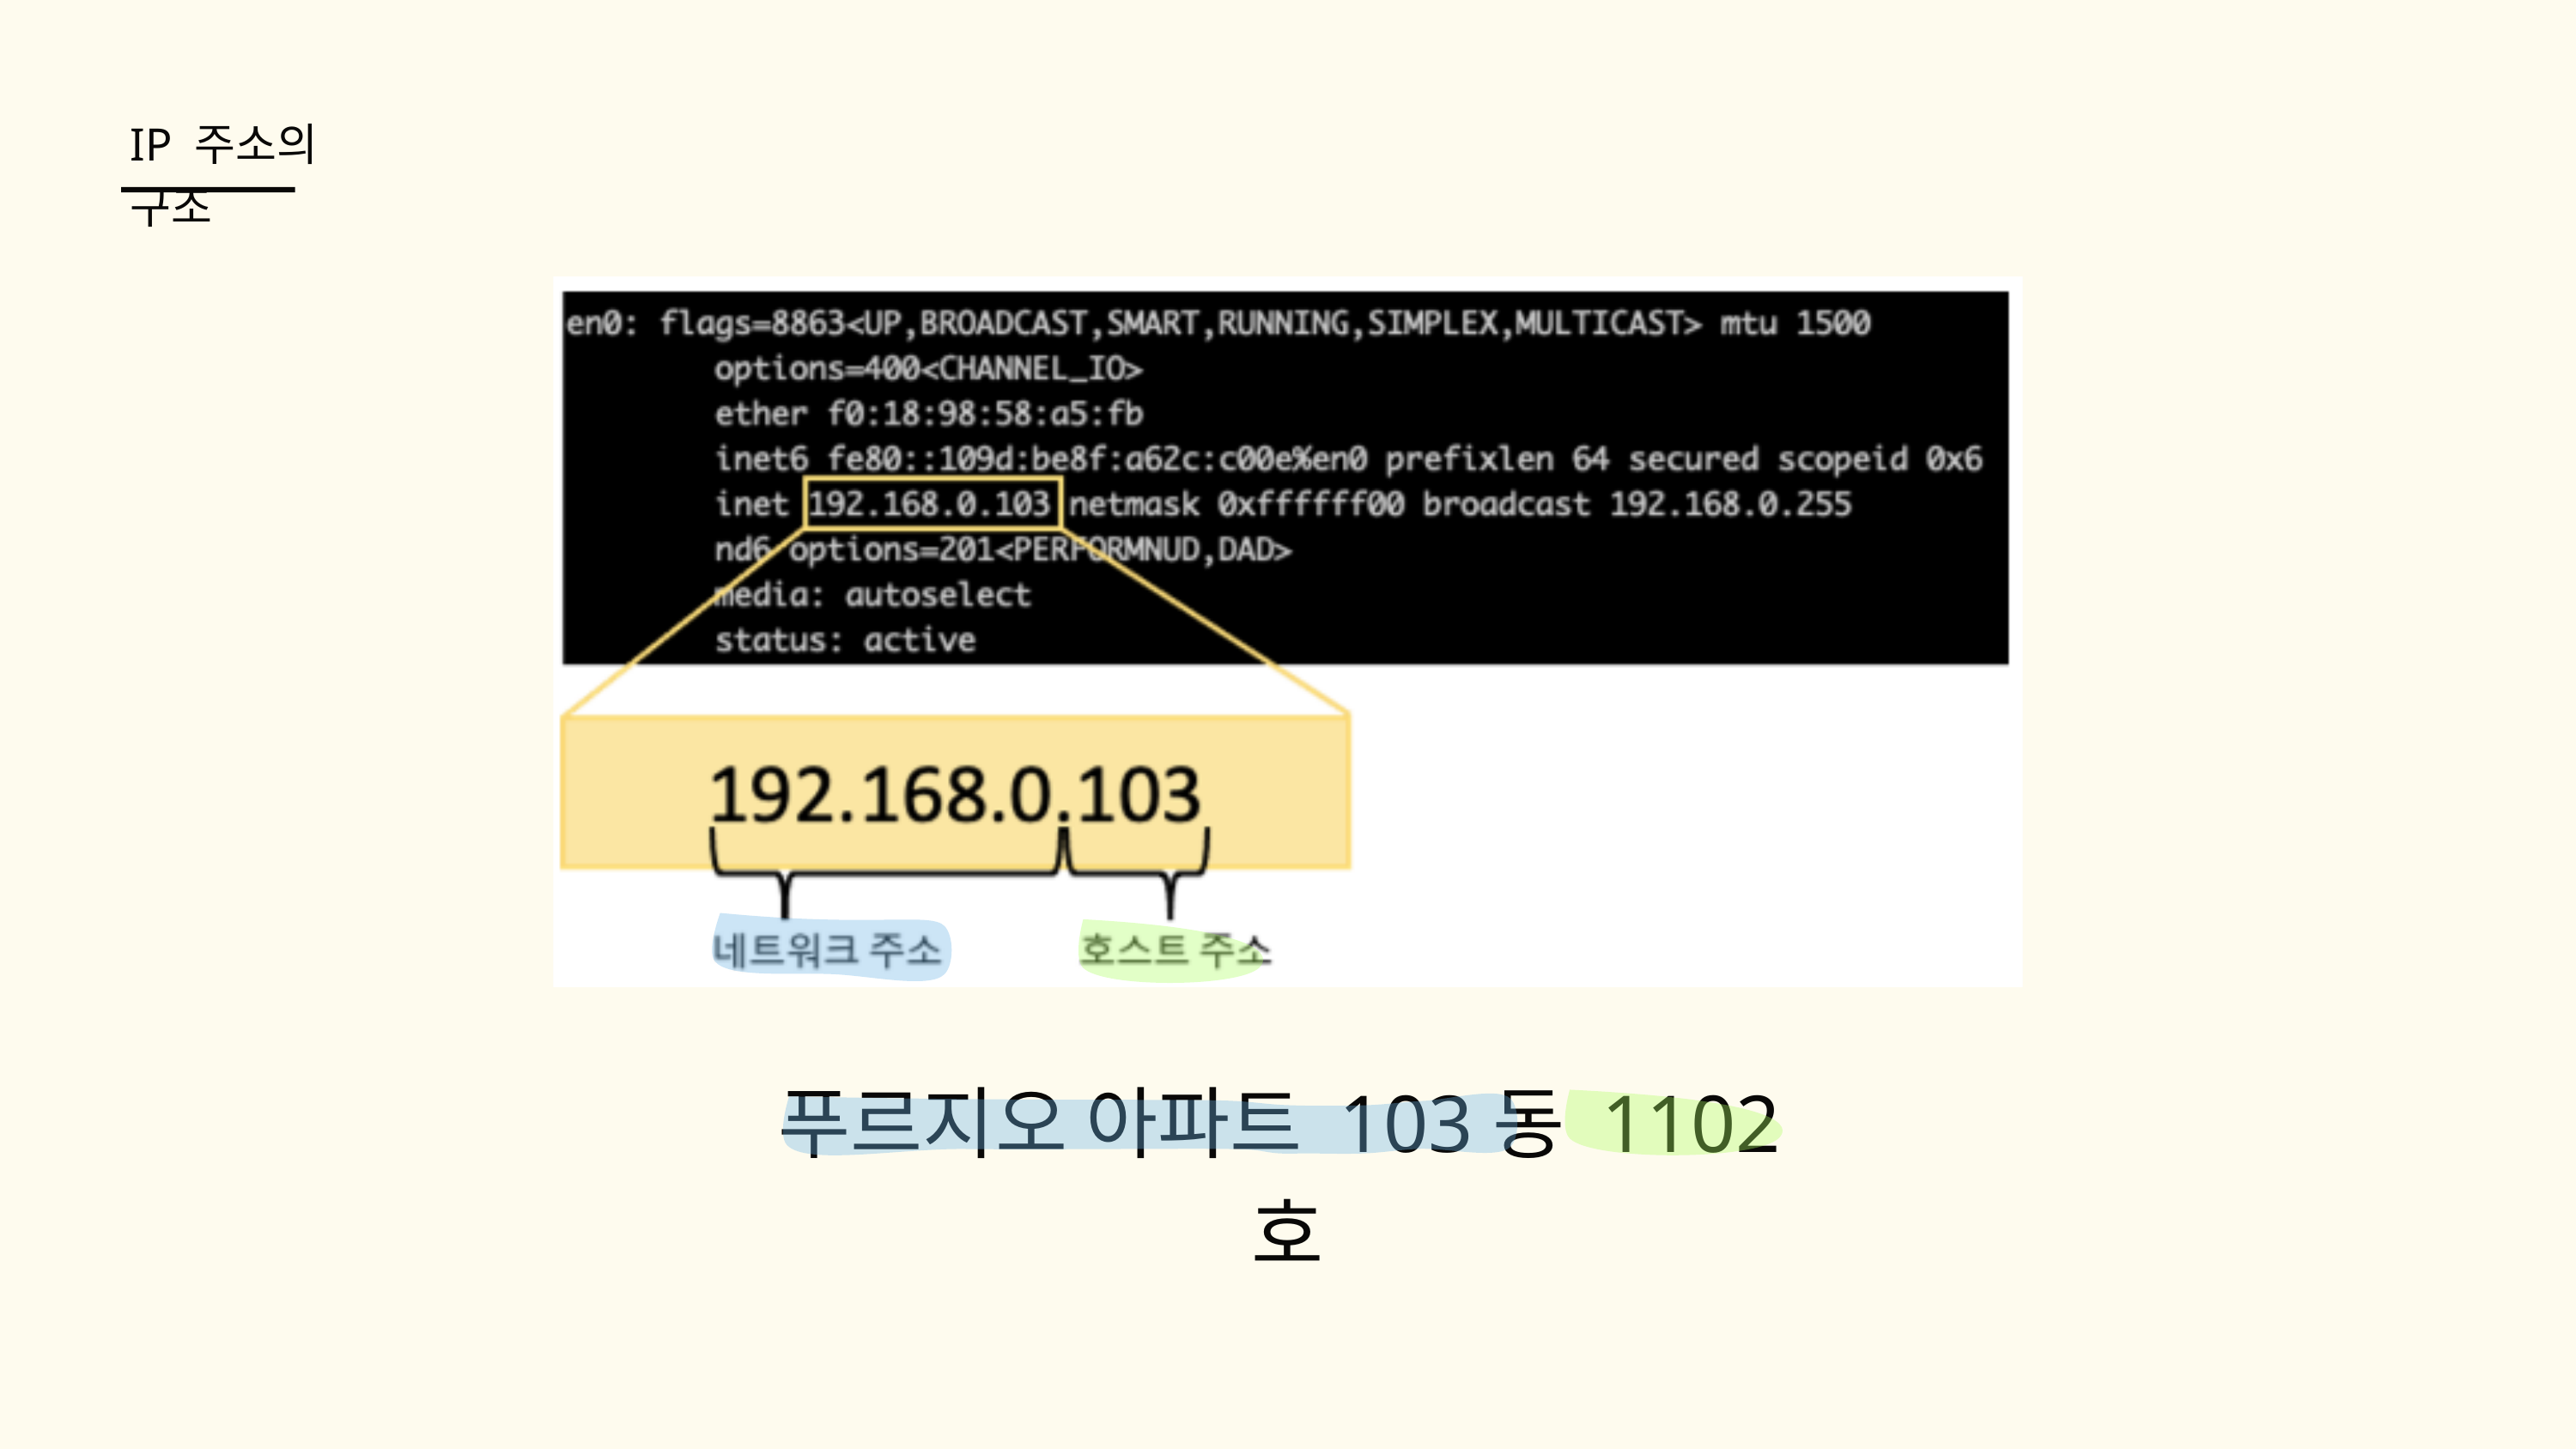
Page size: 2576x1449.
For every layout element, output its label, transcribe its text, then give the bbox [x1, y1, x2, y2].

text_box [709, 907, 951, 980]
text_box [1564, 1084, 1785, 1144]
text_box 푸르지오 아파트 103동 1102호 [778, 1058, 1798, 1279]
text_box IP 주소의 구조 [130, 107, 406, 233]
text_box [781, 1090, 1516, 1160]
text_box [553, 276, 2023, 987]
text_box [1078, 913, 1266, 974]
